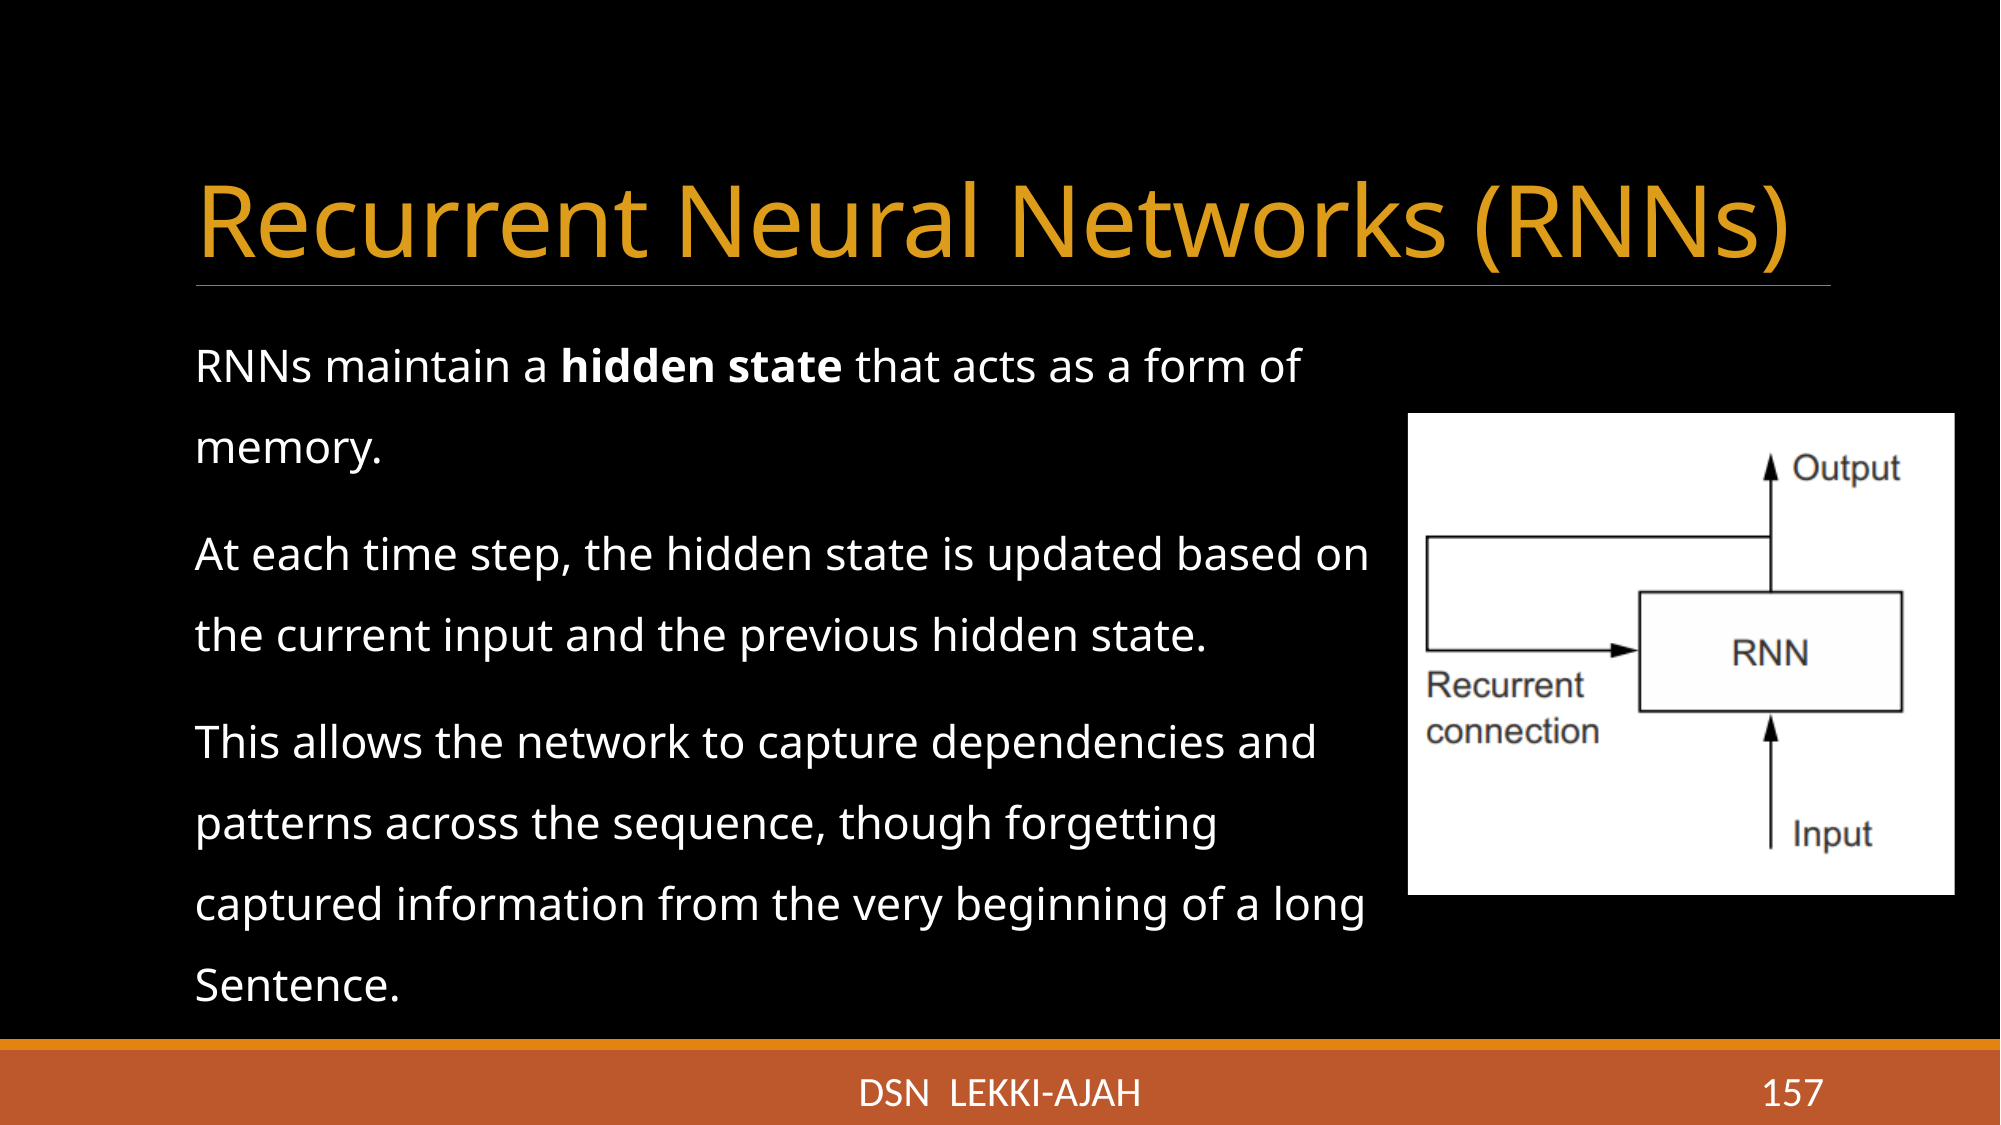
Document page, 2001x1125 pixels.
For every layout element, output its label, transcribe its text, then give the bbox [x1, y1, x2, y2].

picture [1407, 412, 1956, 895]
footer DSN LEKKI-AJAH [604, 1059, 1396, 1120]
slide_number 157 [1624, 1059, 1840, 1120]
list RNNs maintain a hidden state that acts as a form of memory. At each time step, the hidden state is updated based on the current input and the previous hidden state. This allows the network to capture dependencies and patterns across the sequence, though forgetting captured information from the very beginning of a long Sentence. [180, 302, 1385, 1027]
title Recurrent Neural Networks (RNNs) [180, 47, 1830, 285]
